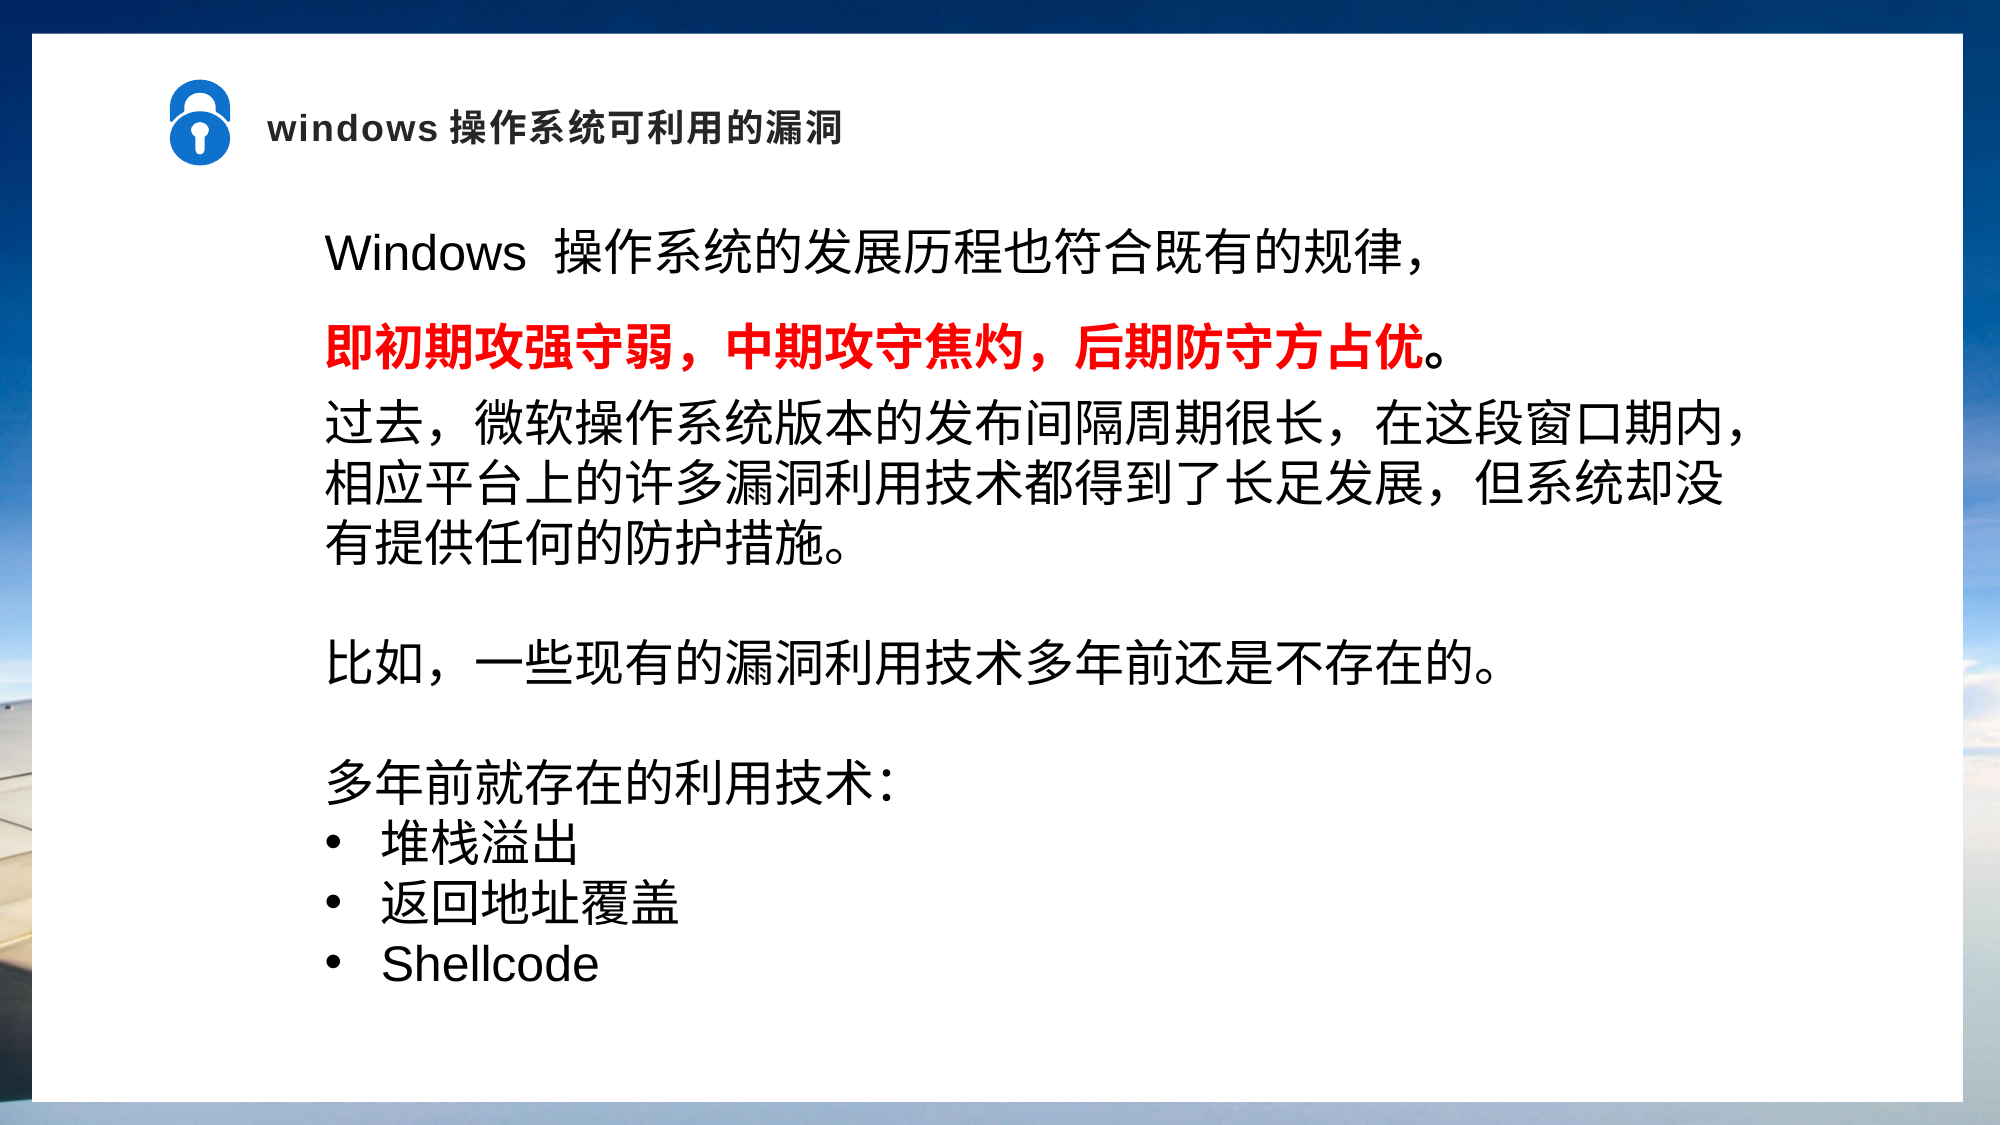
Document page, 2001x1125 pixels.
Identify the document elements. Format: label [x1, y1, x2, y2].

picture [0, 0, 2000, 1125]
text_box [169, 79, 231, 166]
